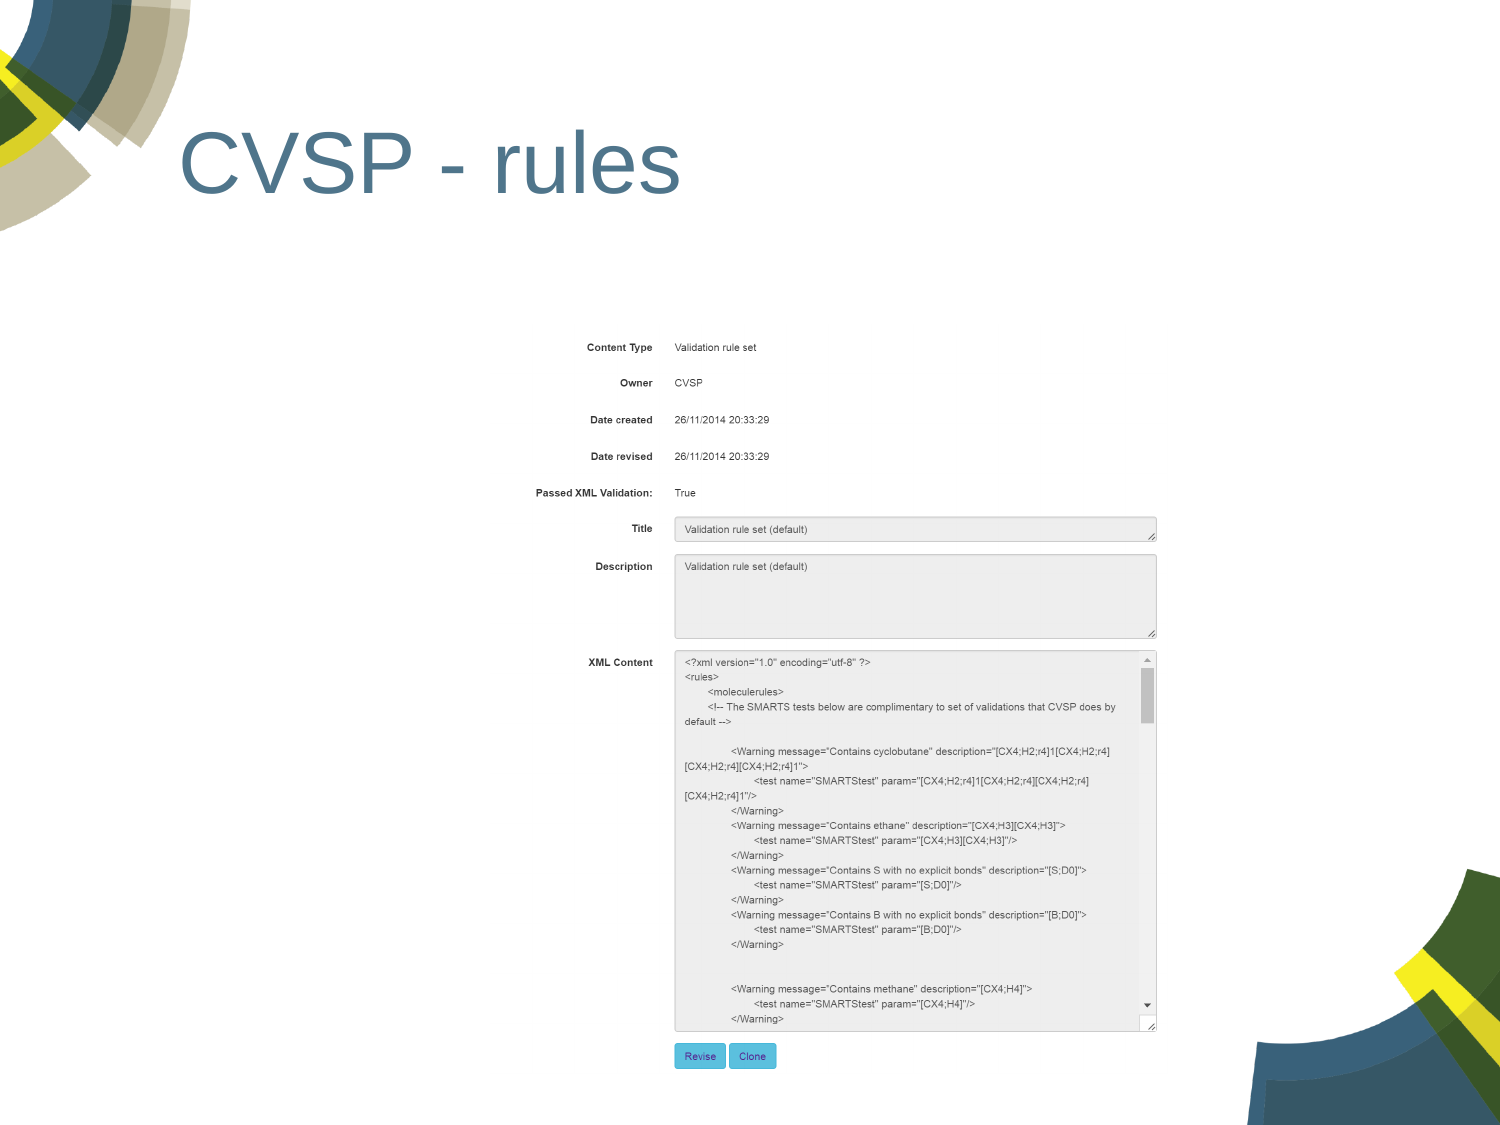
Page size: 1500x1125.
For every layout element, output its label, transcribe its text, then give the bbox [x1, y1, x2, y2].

title CVSP - rules [163, 37, 1471, 279]
picture [489, 278, 1500, 1125]
picture [0, 0, 373, 357]
